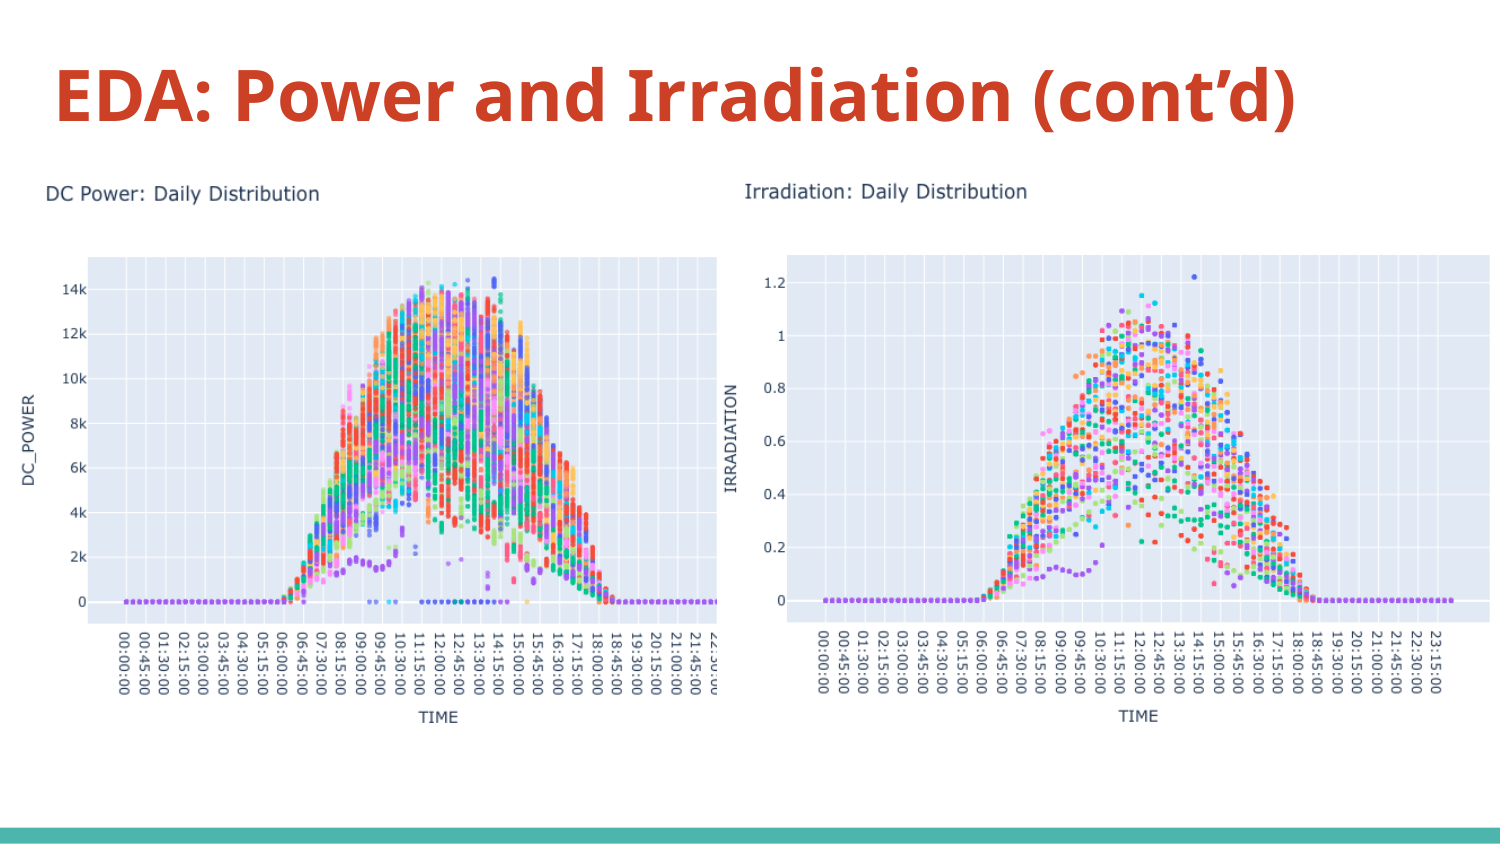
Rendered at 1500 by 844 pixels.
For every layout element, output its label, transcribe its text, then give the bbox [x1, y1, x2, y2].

title EDA: Power and Irradiation (cont’d) [38, 35, 1437, 152]
picture [0, 176, 1500, 733]
